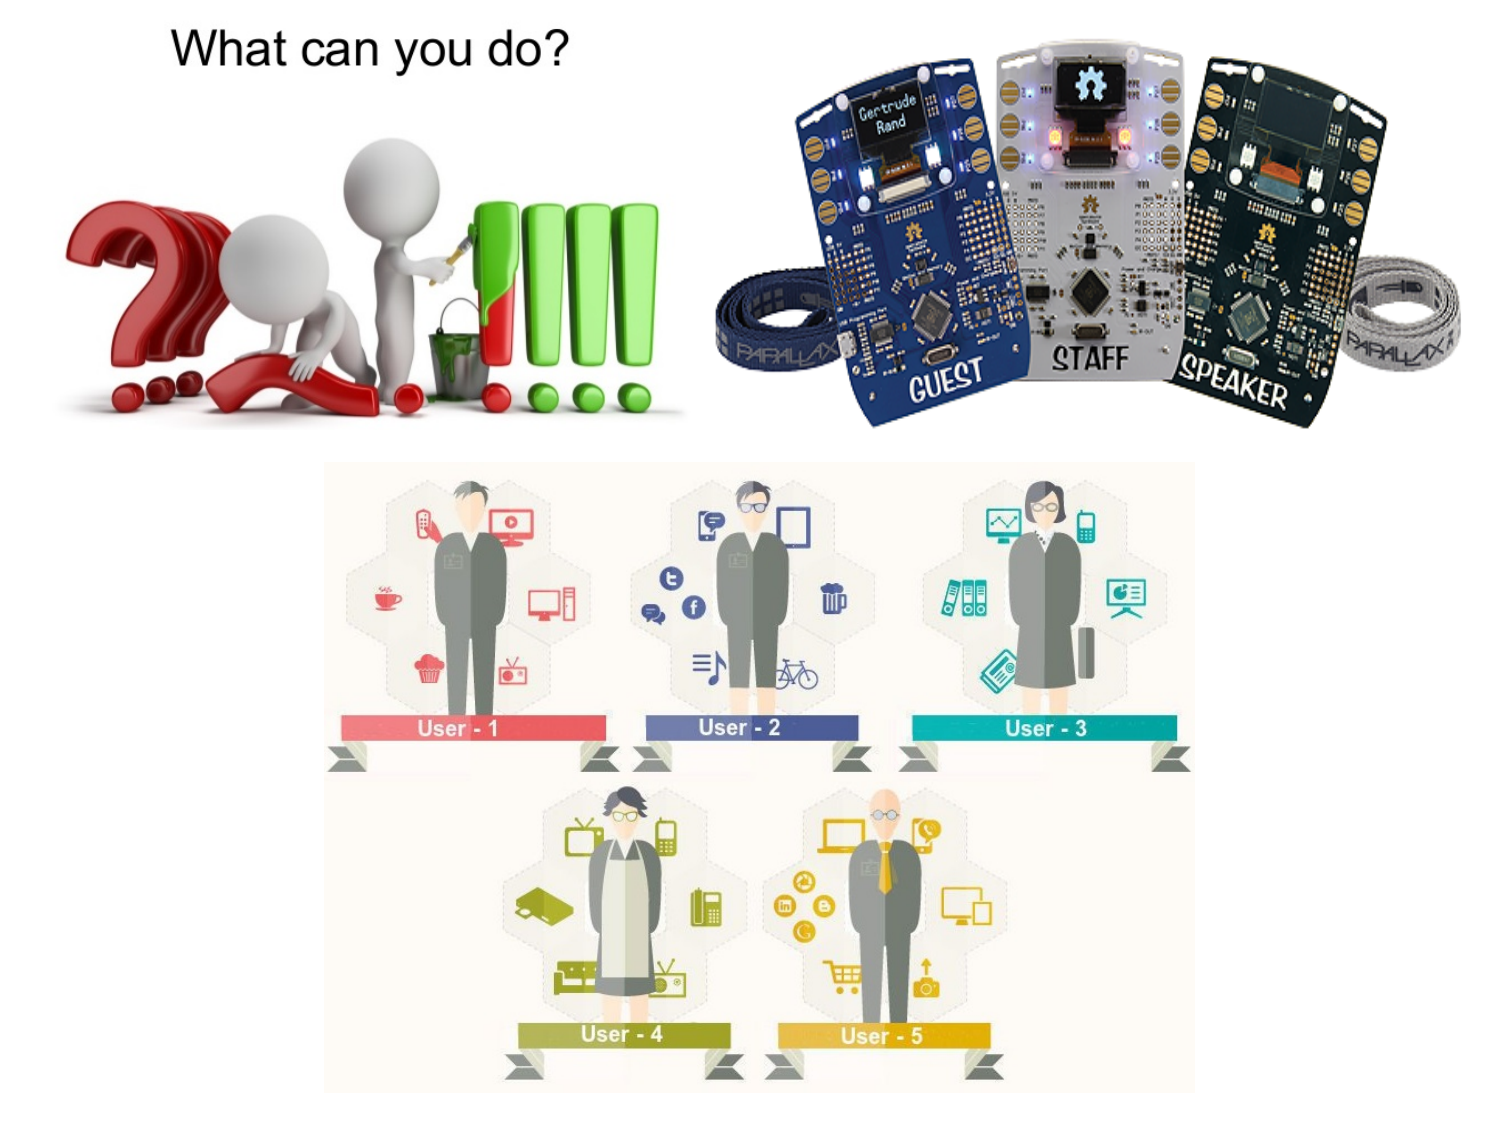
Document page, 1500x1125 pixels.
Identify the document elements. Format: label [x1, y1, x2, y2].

picture [324, 462, 1195, 1093]
picture [37, 12, 1476, 451]
